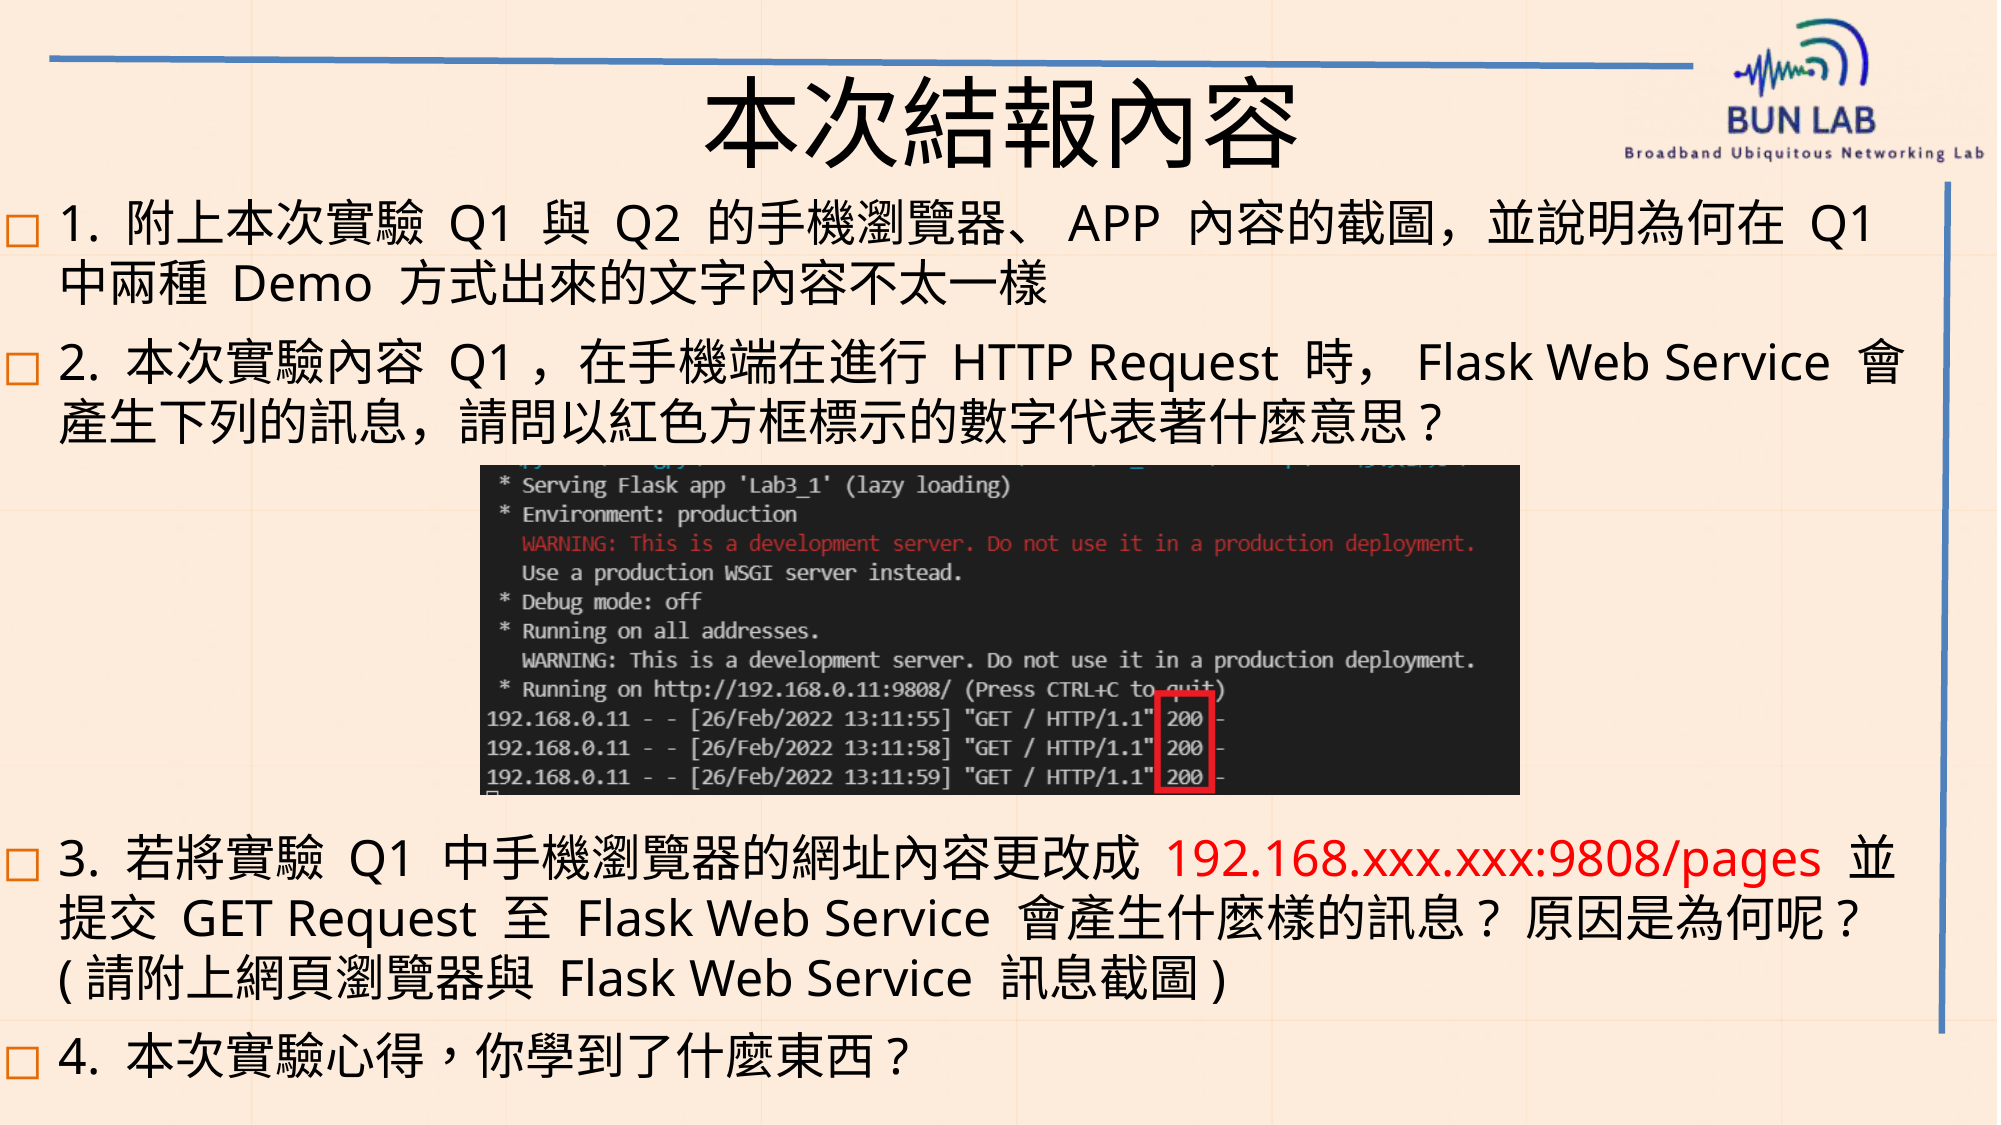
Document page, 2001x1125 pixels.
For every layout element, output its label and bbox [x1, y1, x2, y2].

picture [480, 464, 1520, 795]
text_box [0, 0, 1997, 1125]
